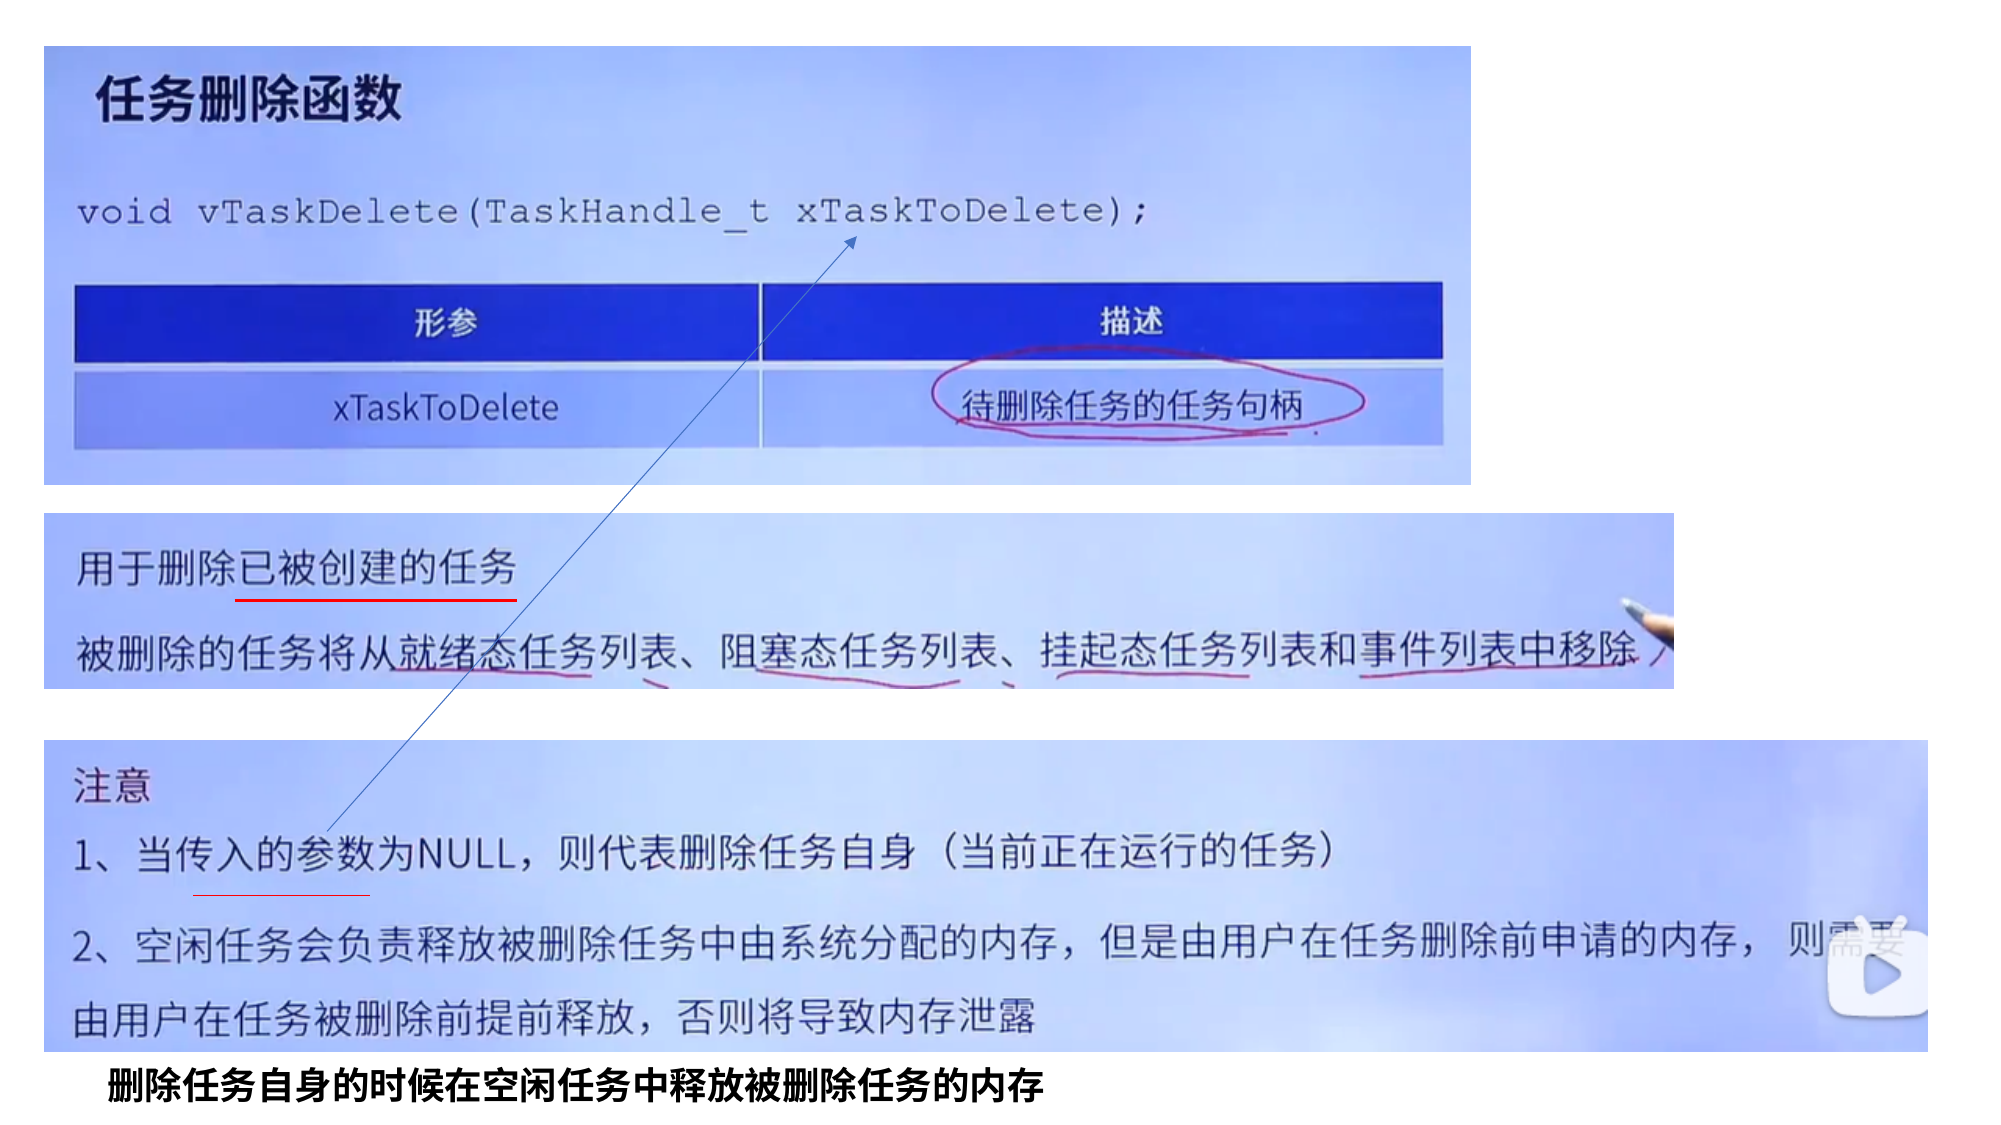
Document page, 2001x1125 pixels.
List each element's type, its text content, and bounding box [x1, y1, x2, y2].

picture [43, 46, 1471, 485]
picture [43, 513, 327, 689]
picture [857, 513, 1674, 689]
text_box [327, 236, 857, 832]
text_box 删除任务自身的时候在空闲任务中释放被删除任务的内存 [92, 1054, 1165, 1115]
picture [44, 740, 1928, 1052]
